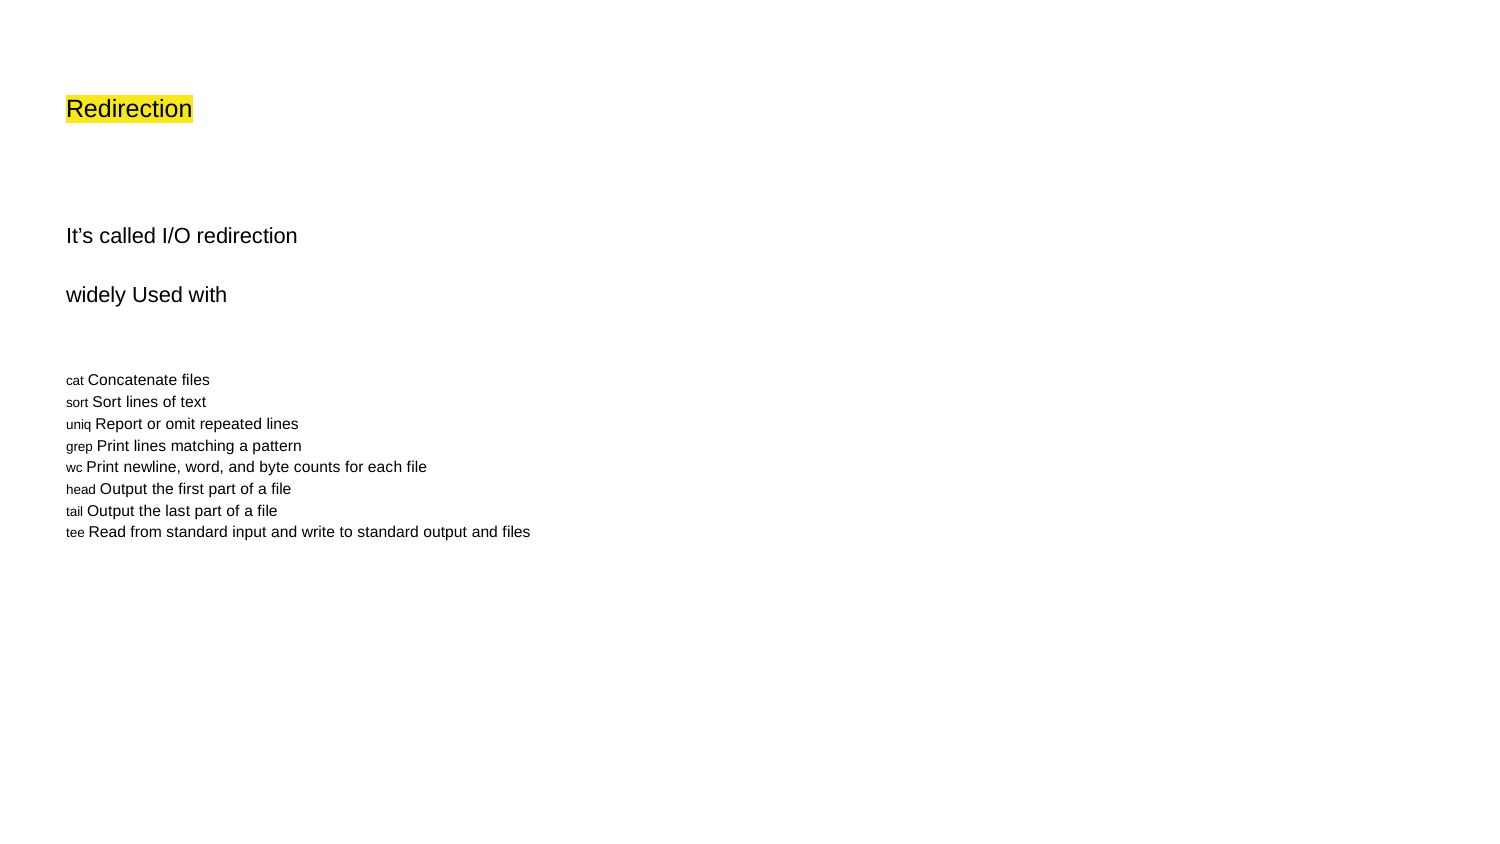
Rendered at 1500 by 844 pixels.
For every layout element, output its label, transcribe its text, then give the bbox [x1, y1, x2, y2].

list It’s called I/O redirection widely Used with cat Concatenate files sort Sort lines of text uniq Report or omit repeated lines grep Print lines matching a pattern wc Print newline, word, and byte counts for each file head Output the first part of a file tail Output the last part of a file tee Read from standard input and write to standard output and files [51, 202, 1449, 750]
title Redirection [51, 72, 1449, 167]
